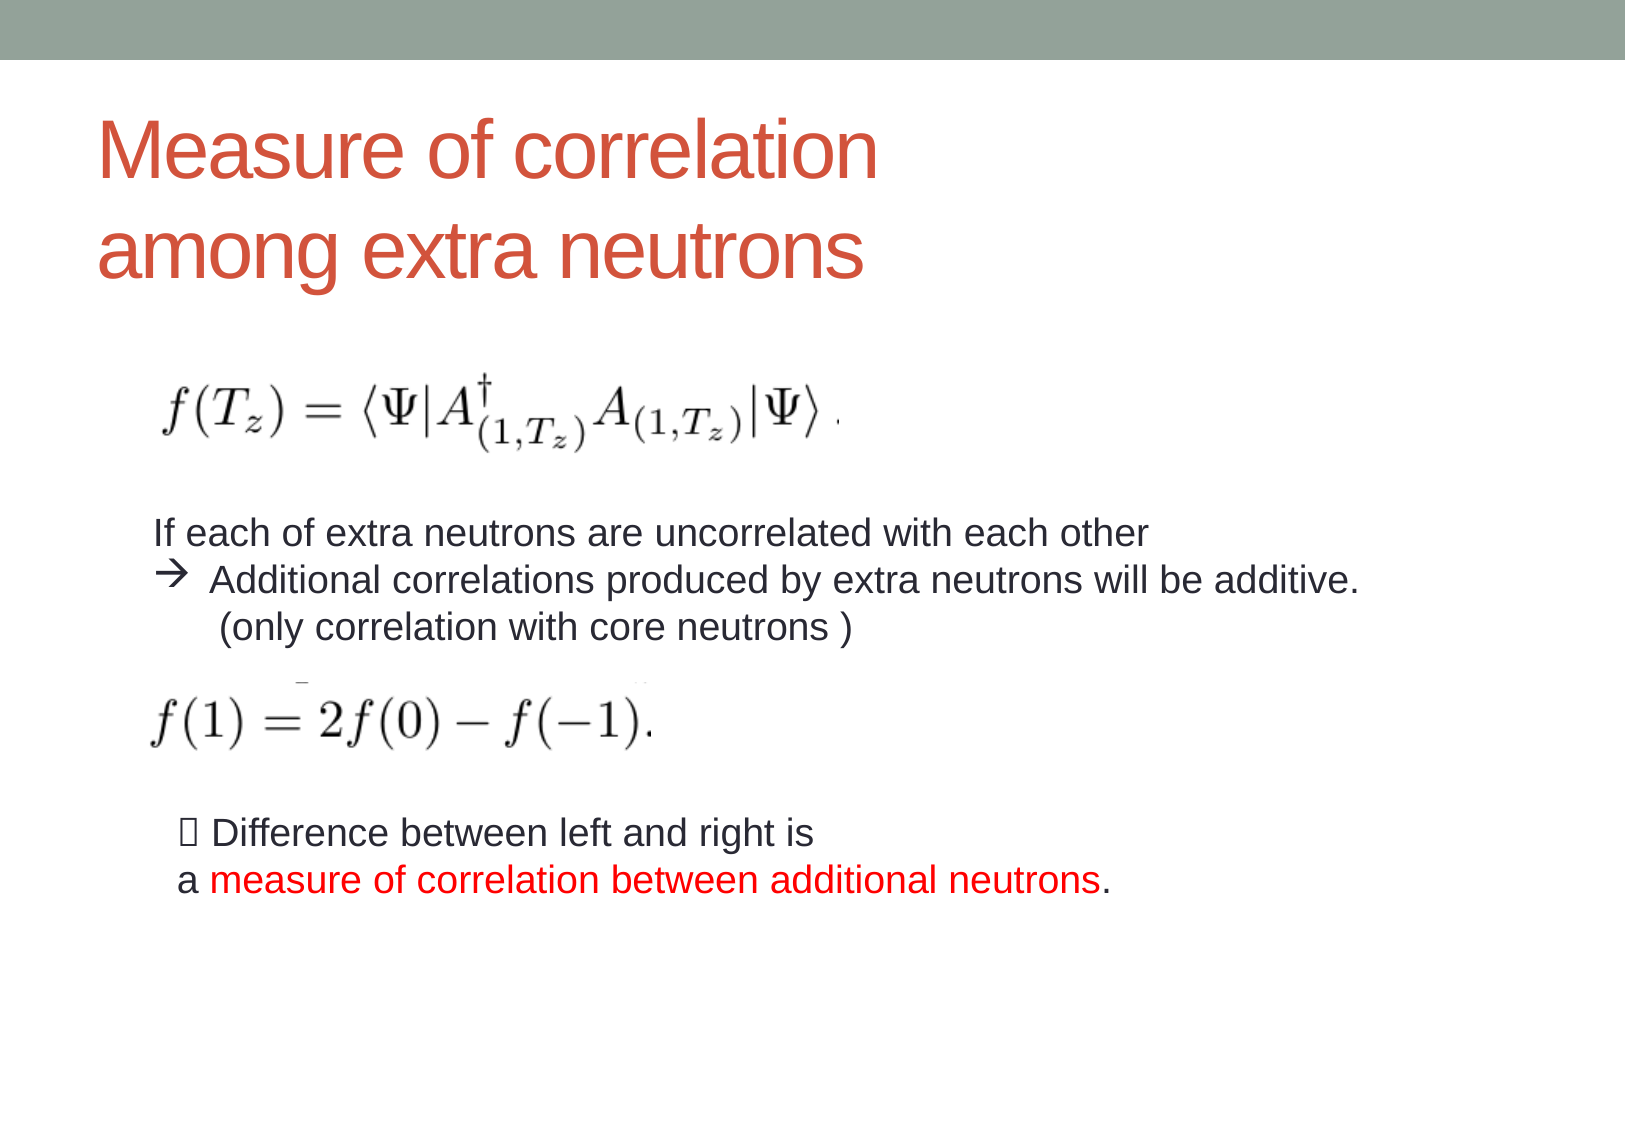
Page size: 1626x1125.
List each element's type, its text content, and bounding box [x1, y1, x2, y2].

text_box If each of extra neutrons are uncorrelated with each other Additional correlations produced by extra neutrons will be additive. (only correlation with core neutrons ) [138, 499, 1425, 657]
picture [137, 346, 839, 473]
text_box  Difference between left and right is a measure of correlation between additional neutrons. [162, 799, 1414, 909]
text_box Measure of correlation among extra neutrons [81, 87, 1544, 250]
picture [137, 681, 651, 763]
